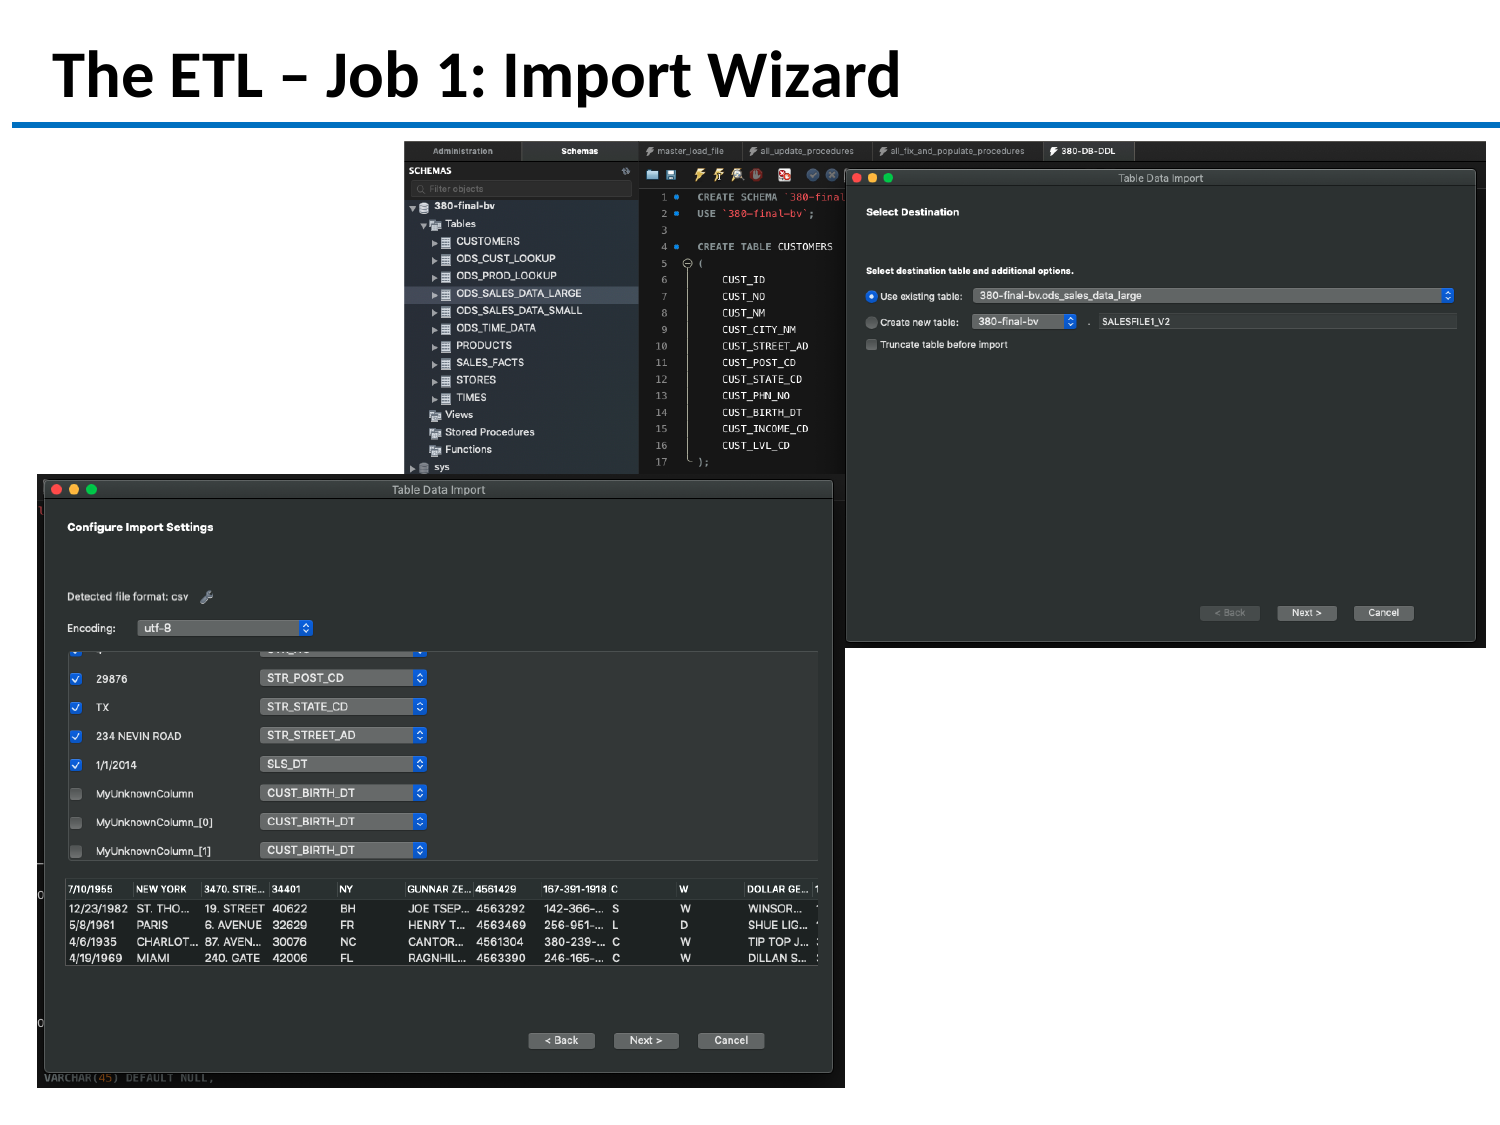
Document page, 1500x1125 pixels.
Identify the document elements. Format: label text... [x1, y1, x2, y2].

title The ETL – Job 1: Import Wizard [37, 37, 1388, 105]
text_box [12, 137, 1488, 500]
picture [37, 141, 1487, 1088]
